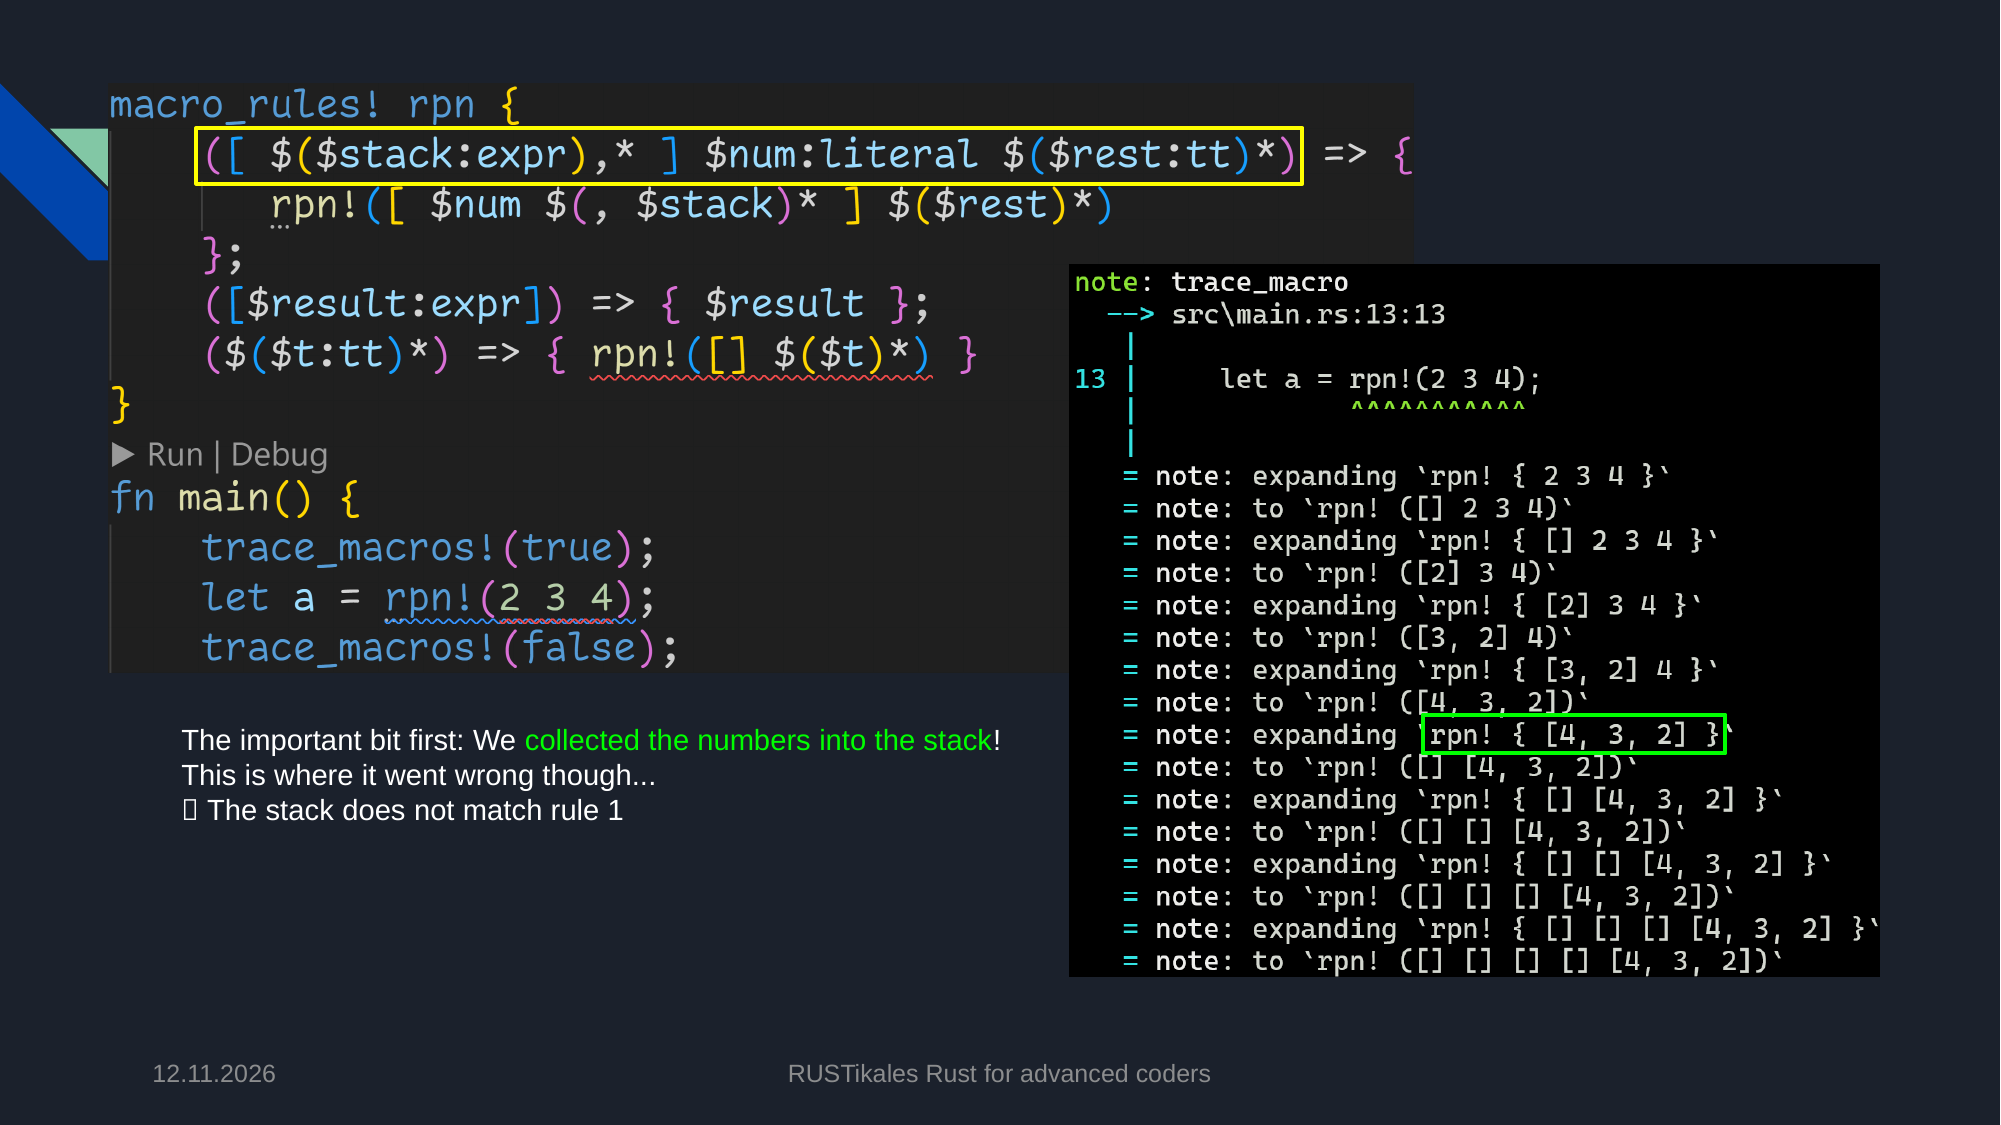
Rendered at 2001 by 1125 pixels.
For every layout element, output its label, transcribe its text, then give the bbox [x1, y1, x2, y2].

picture [108, 83, 1880, 977]
footer RUSTikales Rust for advanced coders [662, 1042, 1338, 1103]
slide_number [137, 1042, 588, 1103]
text_box The important bit first: We collected the numbers into the stack! This is where it went wrong though...  The stack does not match rule 1 [166, 713, 1017, 834]
